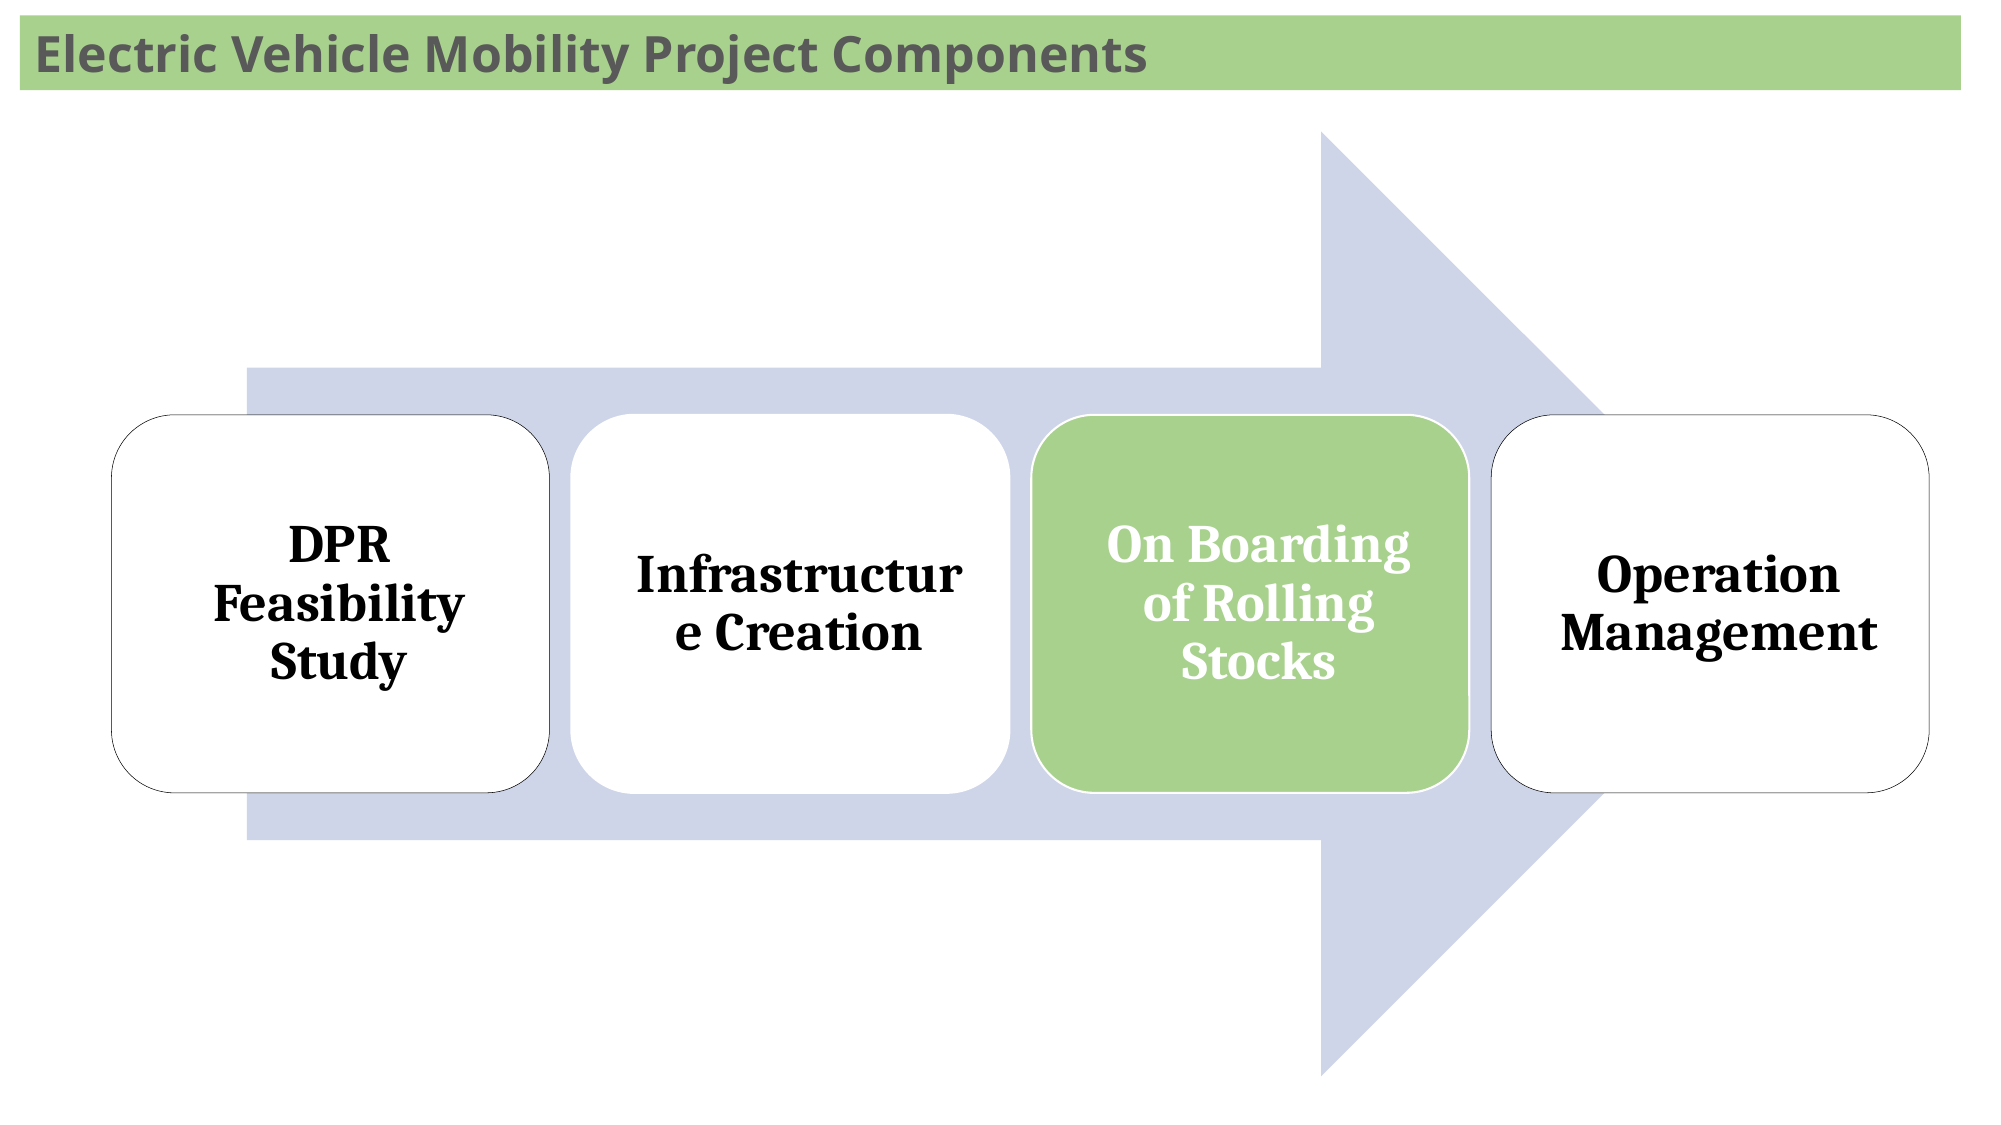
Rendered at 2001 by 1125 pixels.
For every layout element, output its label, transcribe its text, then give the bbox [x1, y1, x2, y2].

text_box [110, 131, 1931, 1077]
text_box Electric Vehicle Mobility Project Components [19, 15, 1961, 91]
